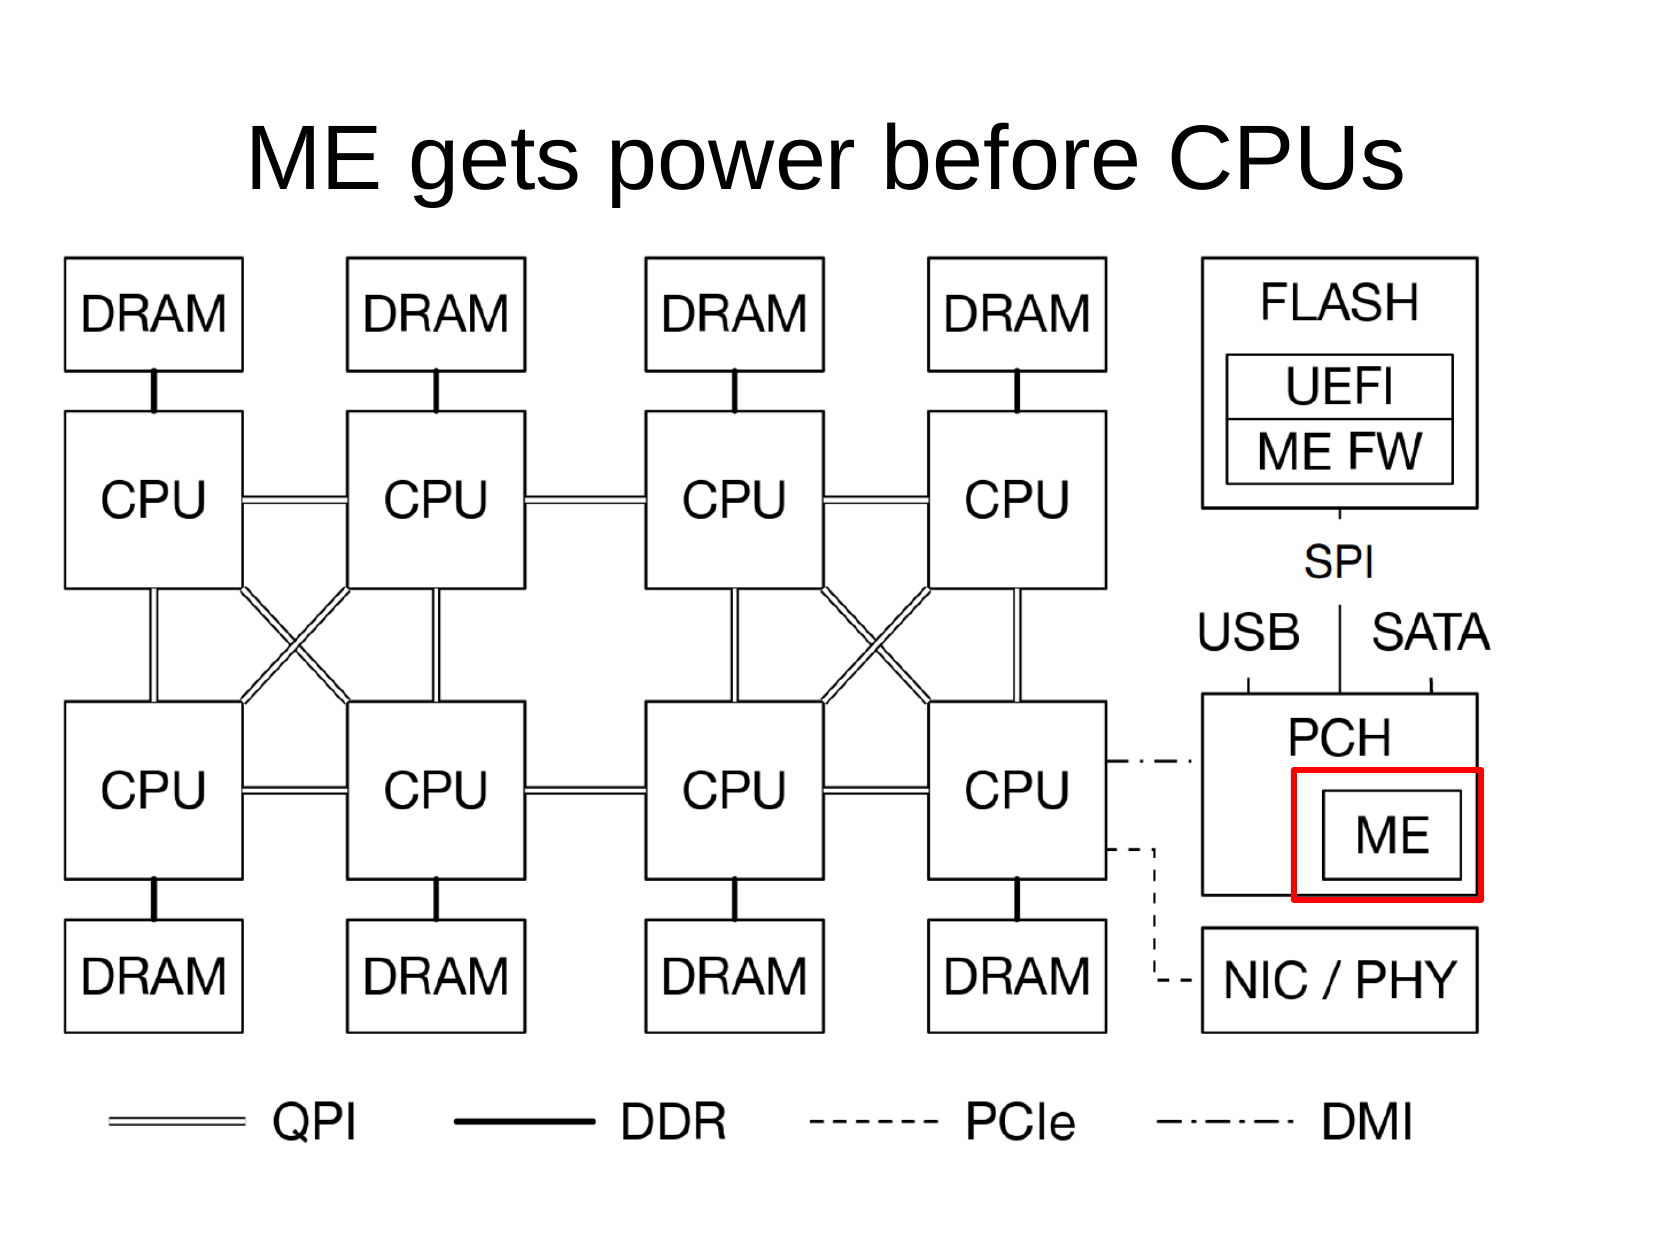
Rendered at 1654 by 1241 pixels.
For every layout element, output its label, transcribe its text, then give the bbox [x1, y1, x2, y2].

title ME gets power before CPUs [82, 49, 1571, 257]
picture [37, 225, 1545, 1200]
